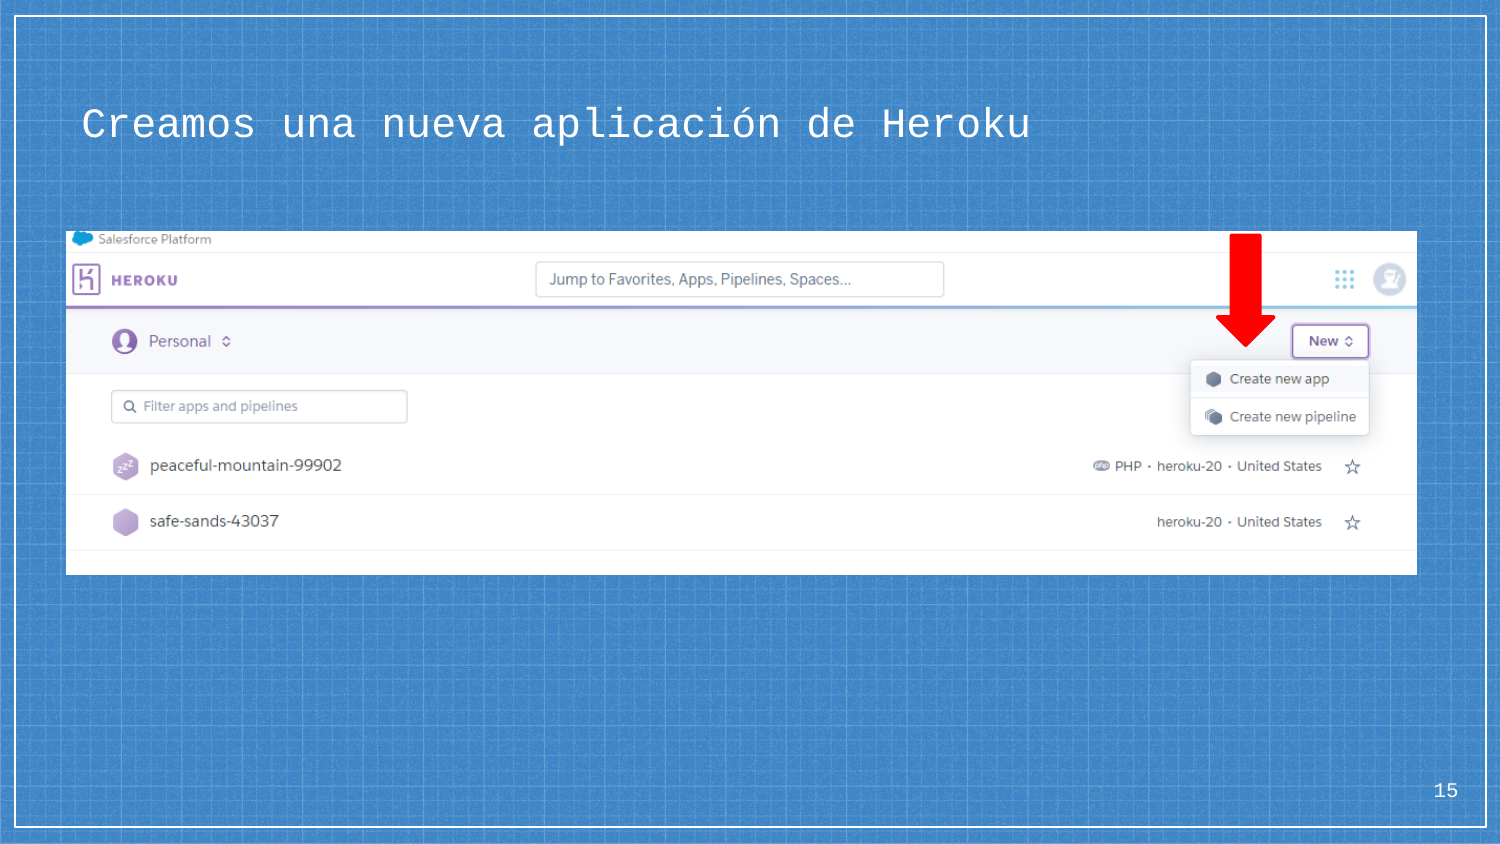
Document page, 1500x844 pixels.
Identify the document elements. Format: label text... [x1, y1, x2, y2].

slide_number 15 [1398, 761, 1474, 810]
title Creamos una nueva aplicación de Heroku [66, 81, 1417, 149]
picture [0, 0, 1500, 844]
